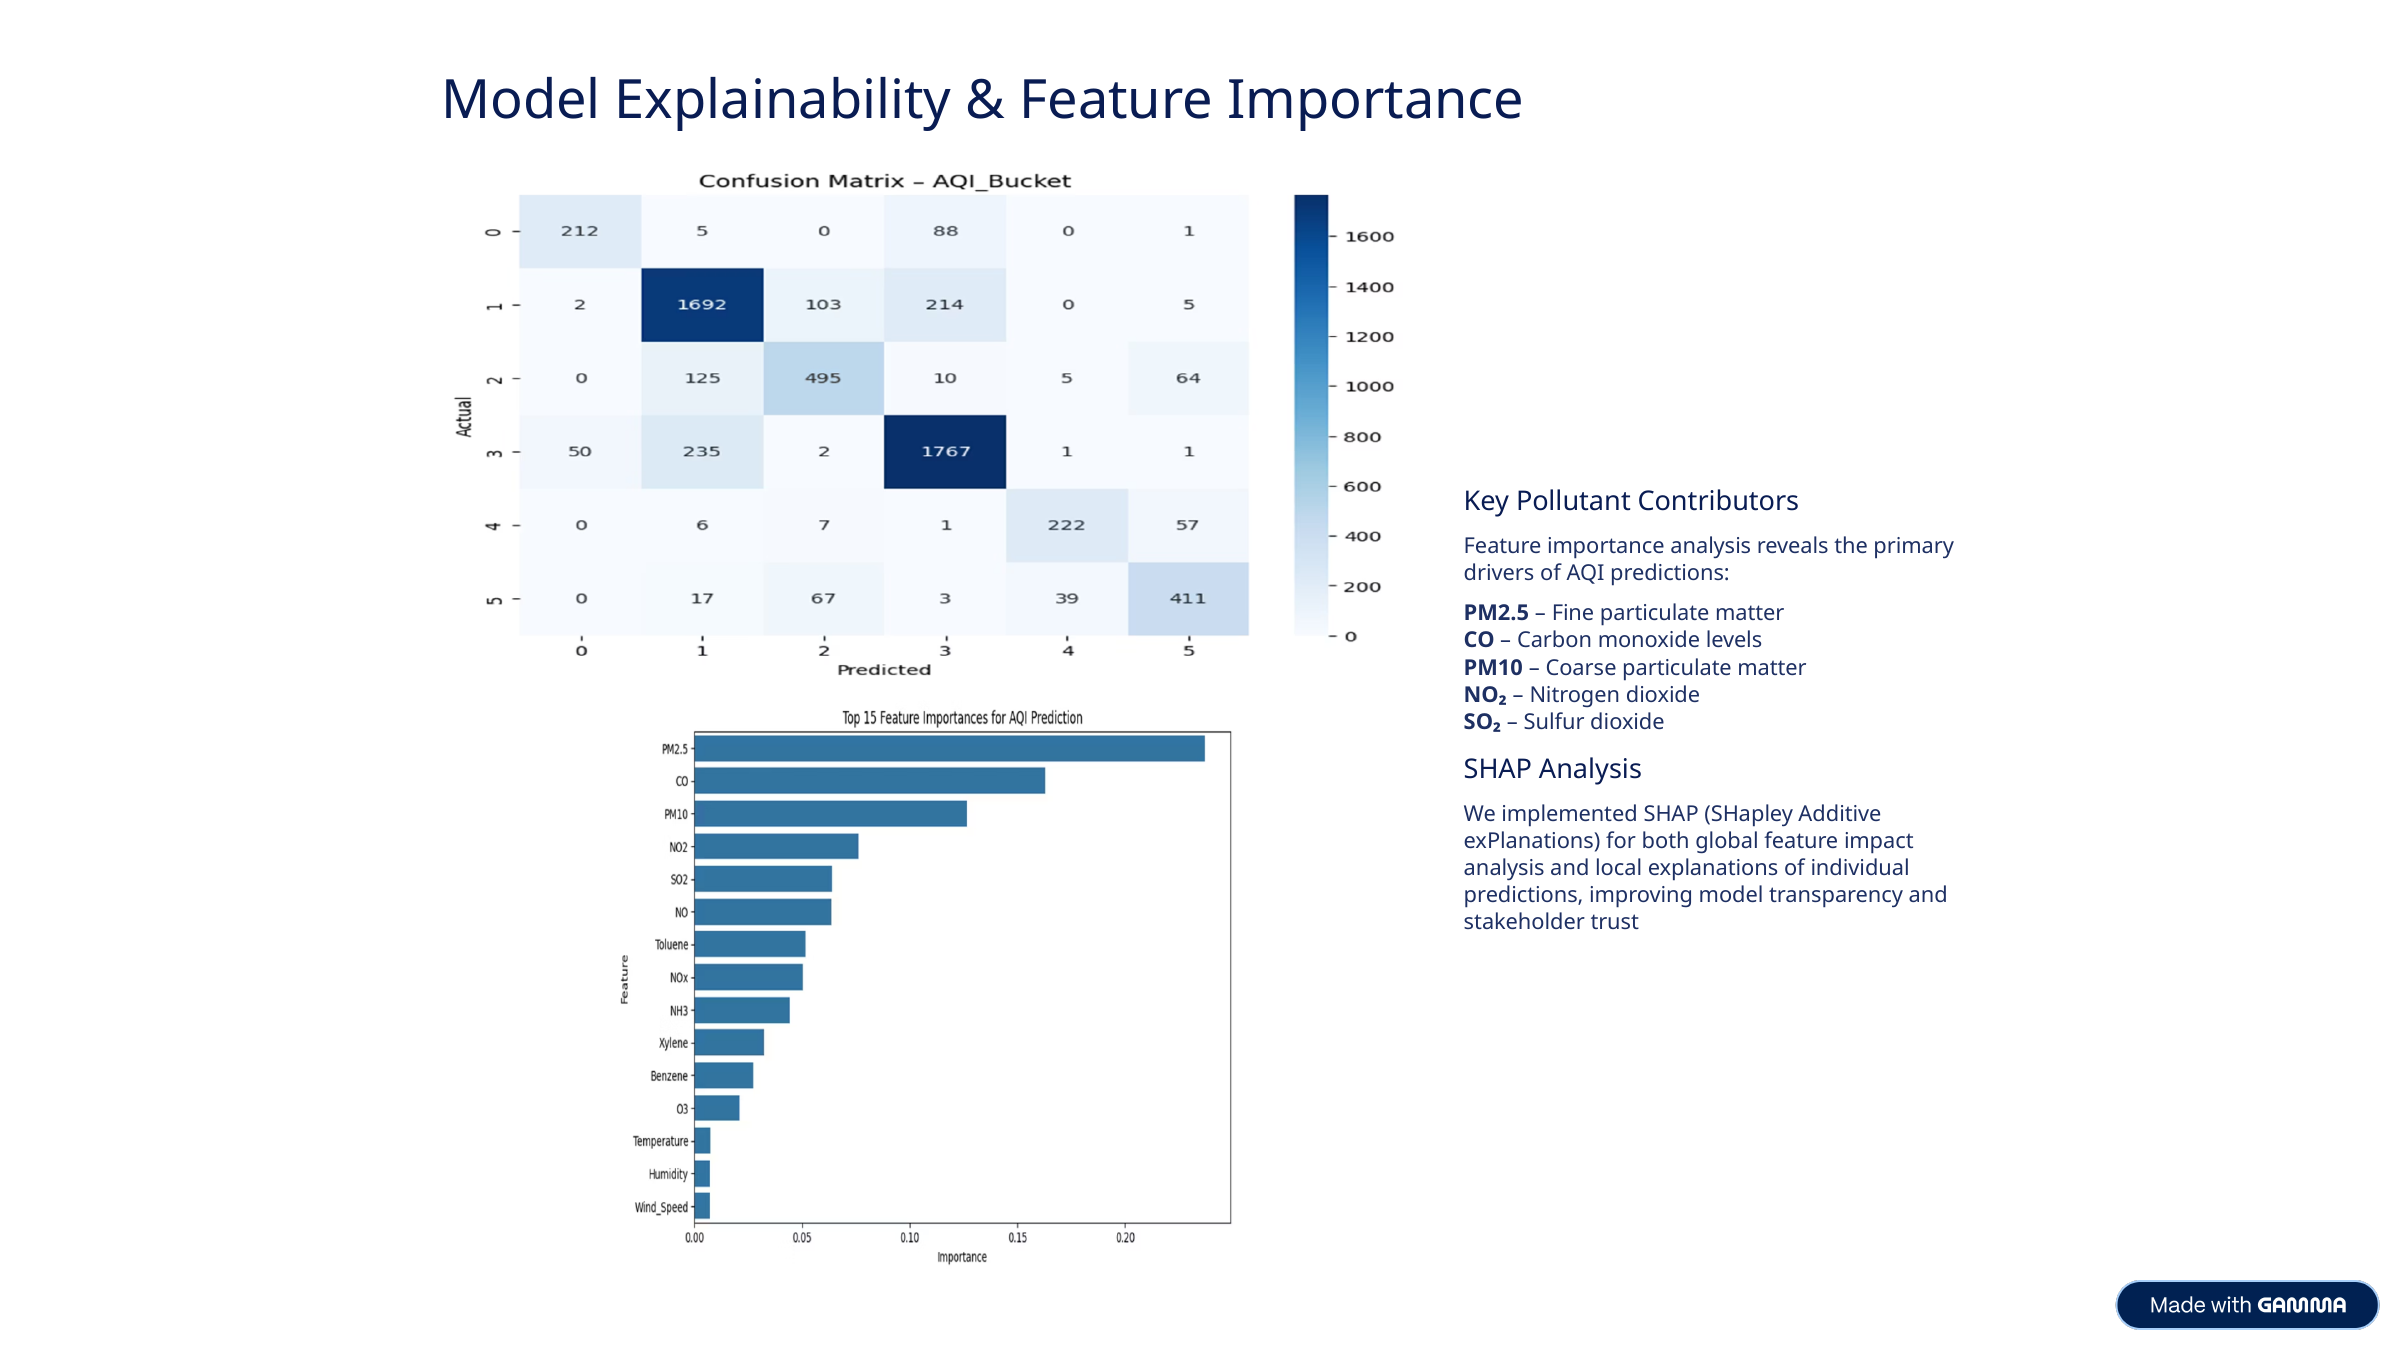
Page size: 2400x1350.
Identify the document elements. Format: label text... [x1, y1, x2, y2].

text_box Model Explainability & Feature Importance [440, 61, 1541, 131]
text_box PM2.5 – Fine particulate matter CO – Carbon monoxide levels PM10 – Coarse particulate matter NO₂ – Nitrogen dioxide SO₂ – Sulfur dioxide [1463, 598, 1961, 739]
picture [2106, 1271, 2389, 1339]
text_box Key Pollutant Contributors [1463, 482, 1808, 518]
text_box We implemented SHAP (SHapley Additive exPlanations) for both global feature impact analysis and local explanations of individual predictions, improving model transparency and stakeholder trust [1463, 798, 1961, 939]
text_box SHAP Analysis [1463, 751, 1739, 786]
text_box Feature importance analysis reveals the primary drivers of AQI predictions: [1463, 530, 1961, 587]
picture [613, 700, 1236, 1274]
picture [440, 164, 1409, 686]
